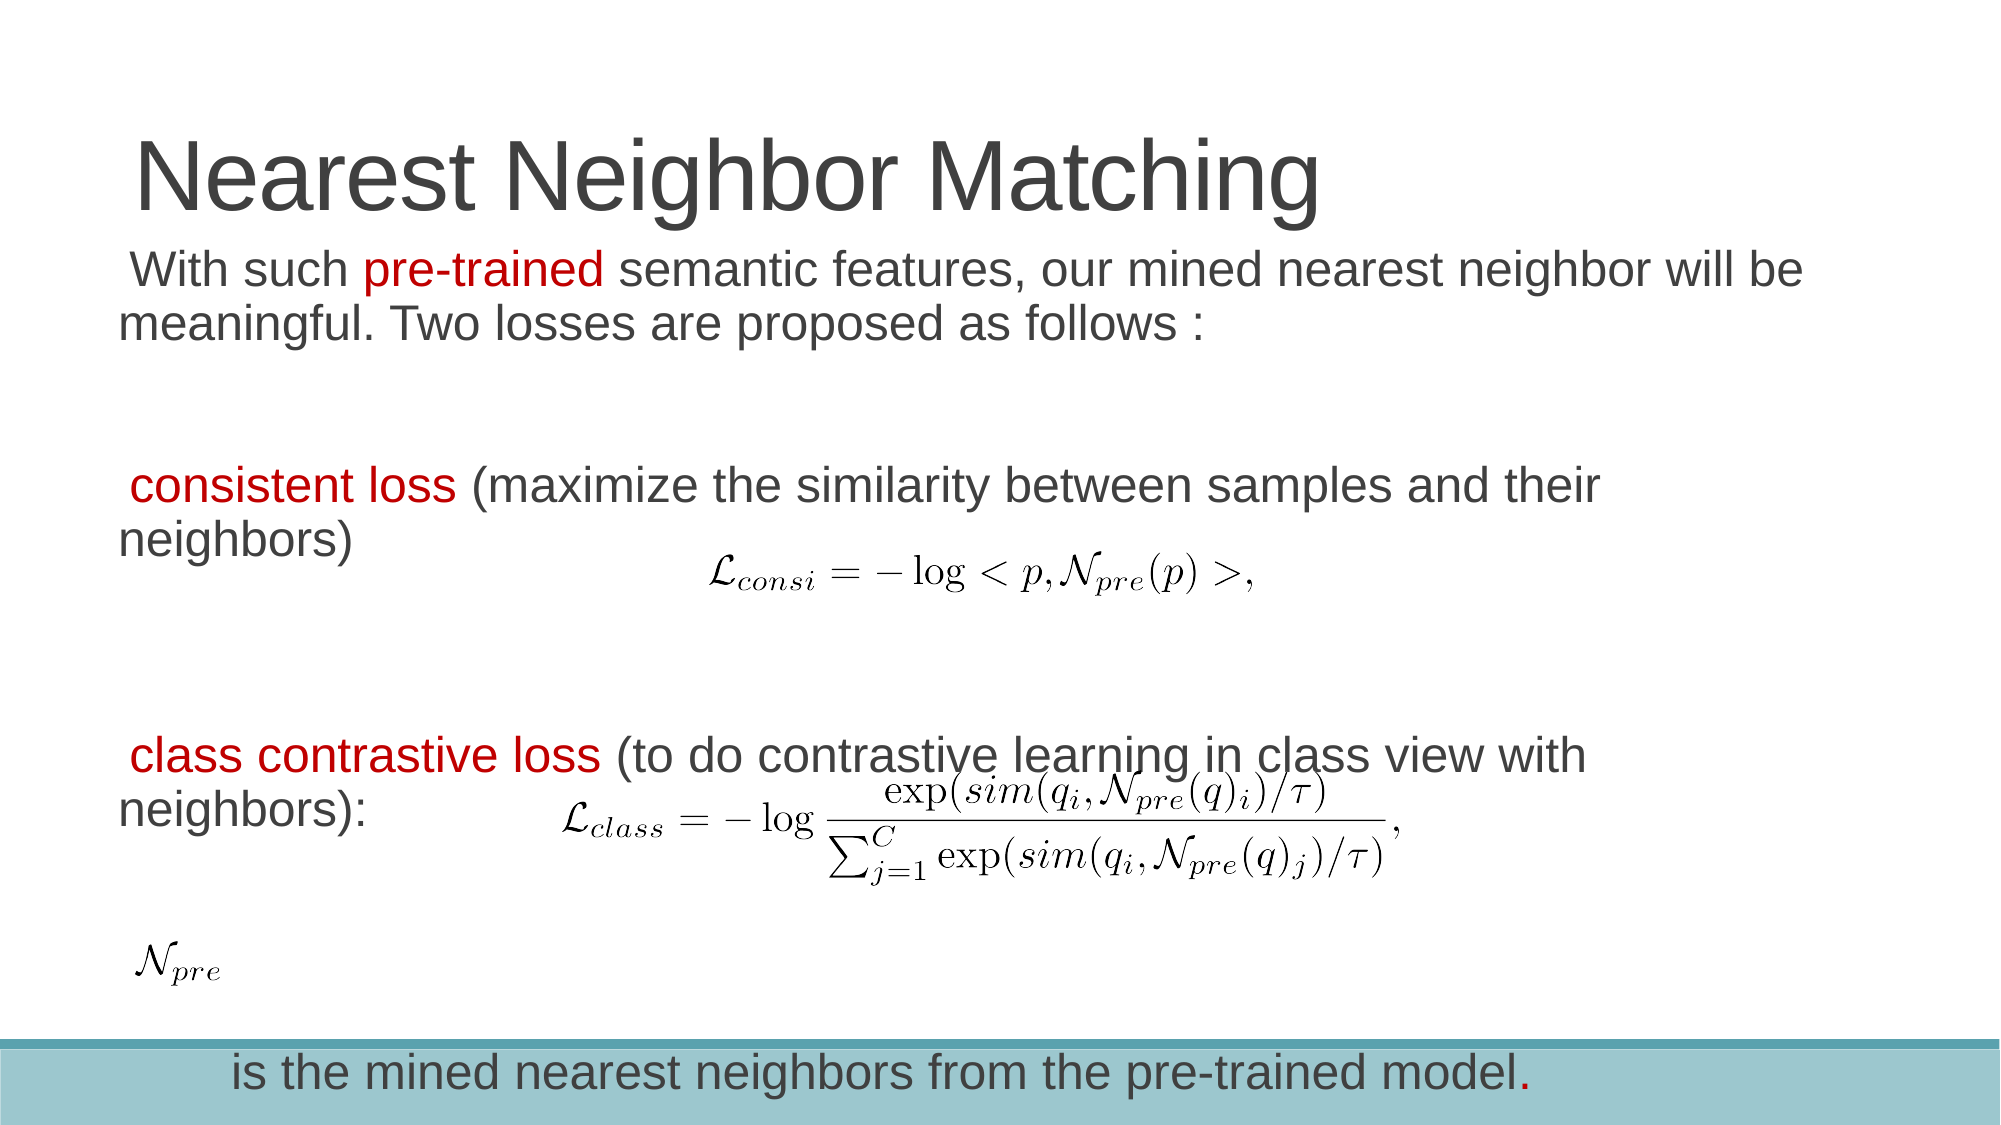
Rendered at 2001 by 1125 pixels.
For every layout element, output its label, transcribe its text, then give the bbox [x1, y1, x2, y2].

picture [562, 769, 1399, 886]
title Nearest Neighbor Matching [0, 0, 1650, 238]
picture [709, 550, 1253, 597]
picture [135, 941, 220, 987]
list With such pre-trained semantic features, our mined nearest neighbor will be meaningful. Two losses are proposed as follows : consistent loss (maximize the similarity between samples and their neighbors) class contrastive loss (to do contrastive learning in class view with neighbors): is the mined nearest neighbors from the pre-trained model. [118, 236, 1844, 955]
